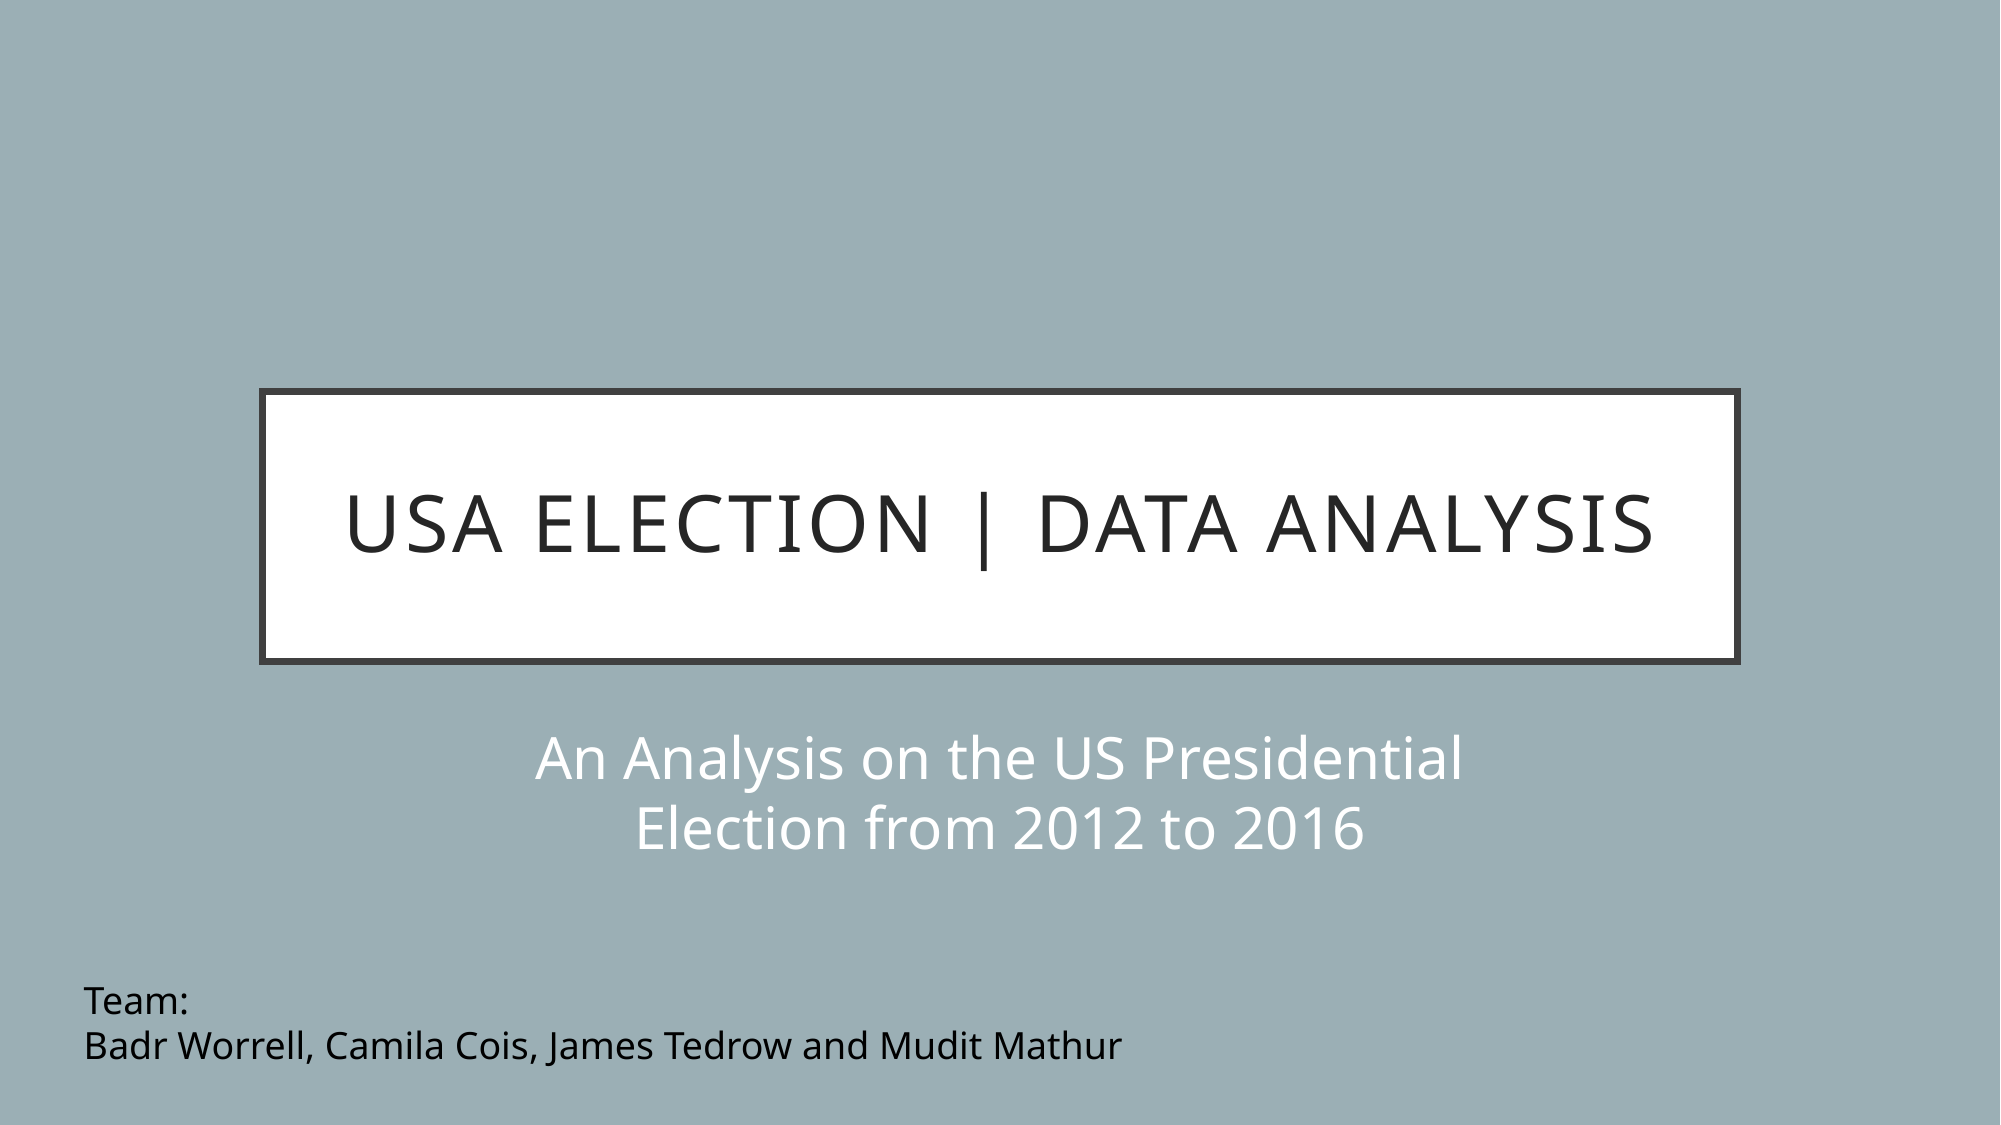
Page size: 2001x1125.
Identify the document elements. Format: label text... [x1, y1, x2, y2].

text_box Team: Badr Worrell, Camila Cois, James Tedrow and Mudit Mathur [68, 969, 1360, 1075]
subtitle An Analysis on the US Presidential Election from 2012 to 2016 [442, 713, 1558, 918]
title USA Election | data analysis [259, 388, 1741, 665]
